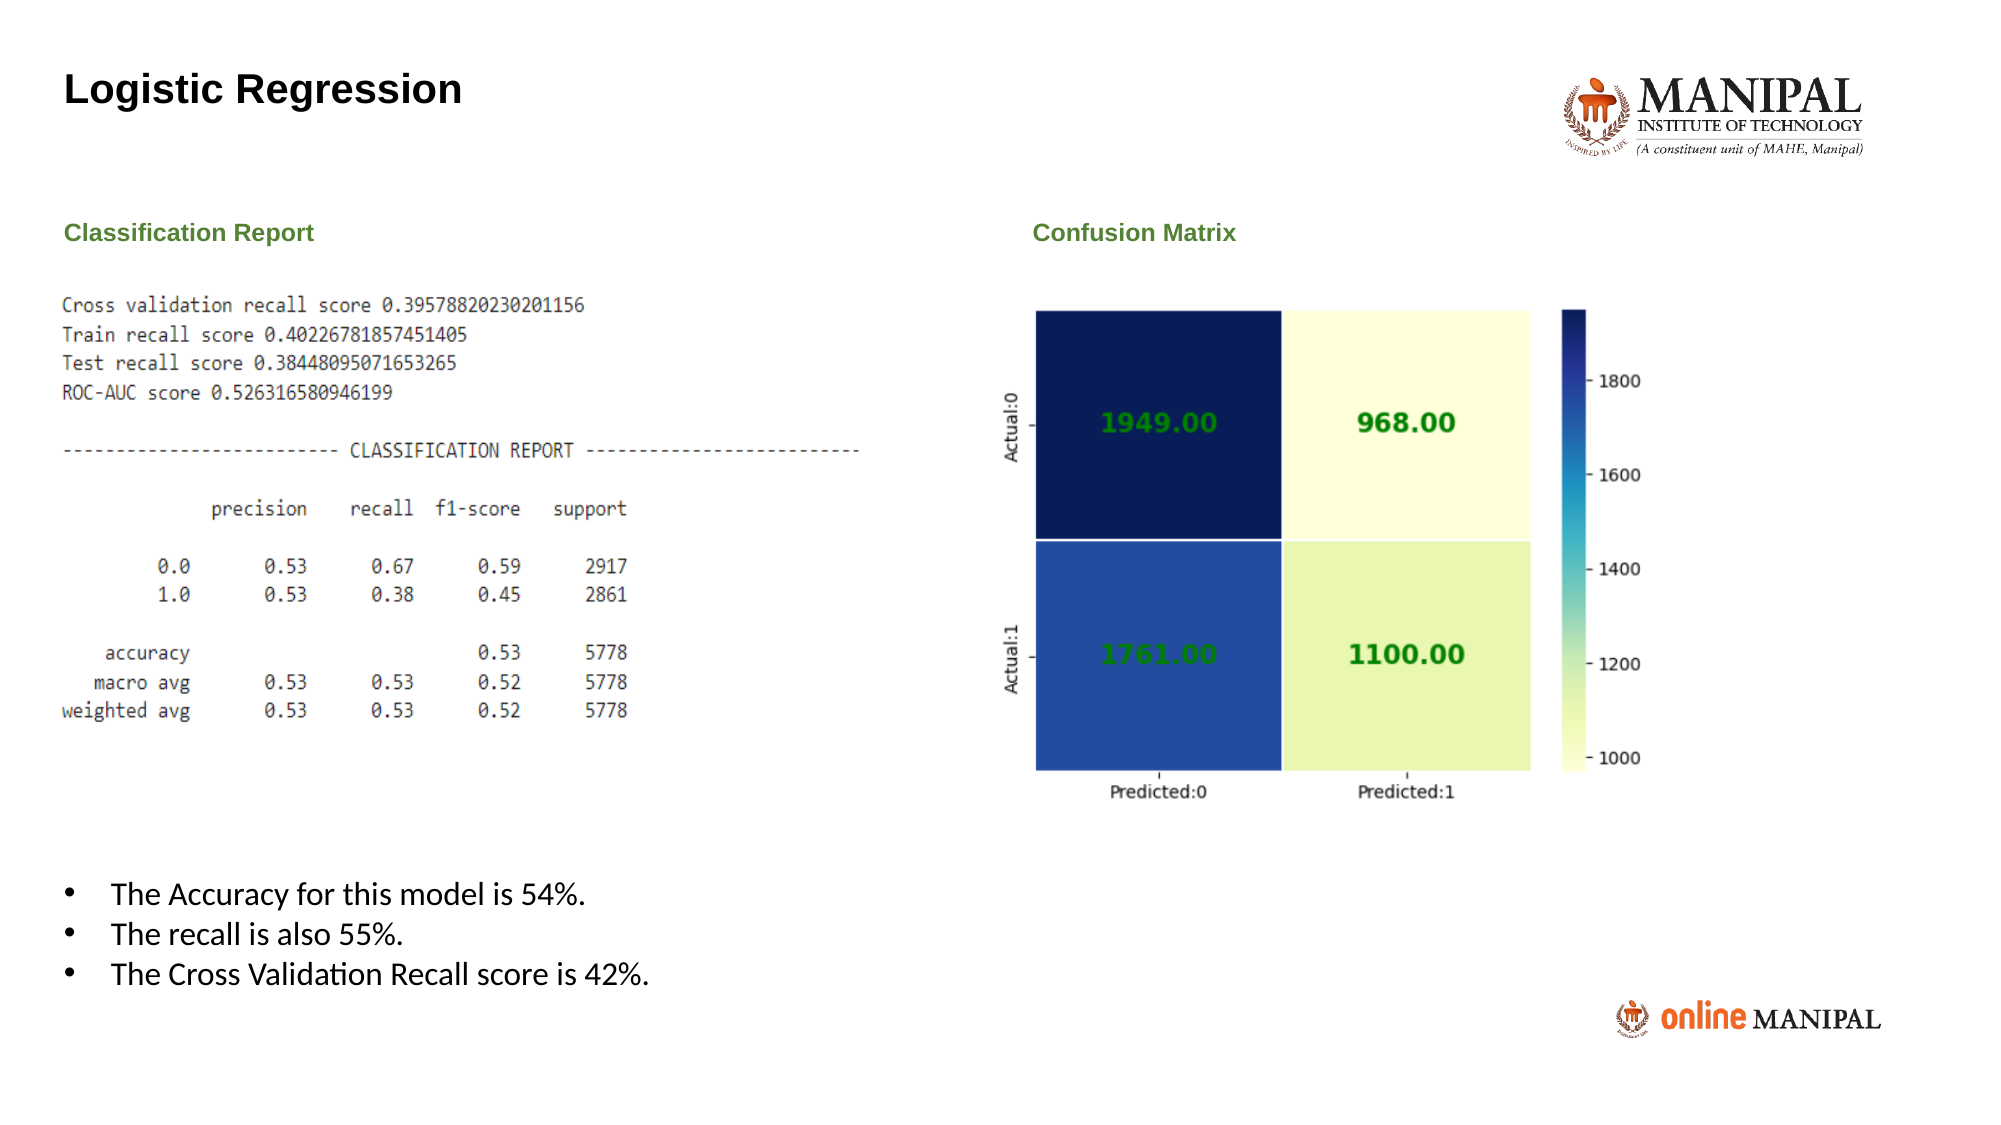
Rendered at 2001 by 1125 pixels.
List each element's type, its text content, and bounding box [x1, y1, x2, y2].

picture [1545, 57, 1878, 175]
text_box Classification Report [49, 208, 880, 254]
picture [49, 290, 860, 752]
text_box The Accuracy for this model is 54%. The recall is also 55%. The Cross Validation Recall score is 42%. [49, 864, 1498, 1000]
text_box Confusion Matrix [1017, 208, 1849, 254]
text_box Logistic Regression [49, 54, 1067, 120]
picture [988, 283, 1668, 829]
picture [1599, 966, 1900, 1073]
